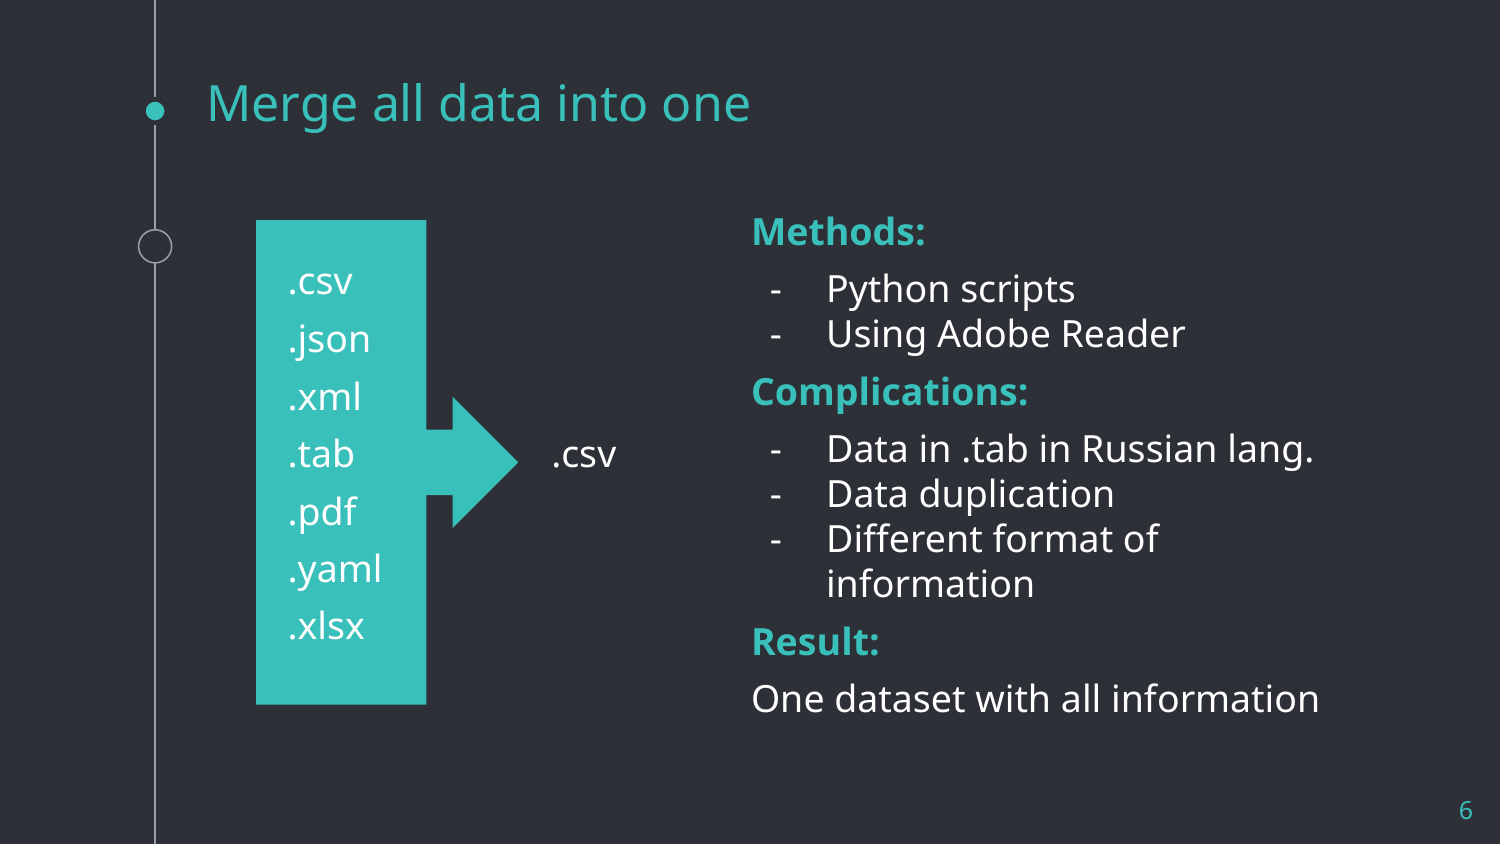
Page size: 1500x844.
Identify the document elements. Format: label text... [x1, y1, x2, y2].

list .csv [536, 402, 708, 503]
list Methods: Python scripts Using Adobe Reader Complications: Data in .tab in Russian lang. Data duplication Different format of information Result: One dataset with all information [736, 192, 1357, 804]
list .csv .json .xml .tab .pdf .yaml .xlsx [272, 220, 445, 685]
text_box [256, 220, 427, 705]
slide_number ‹#› [1398, 779, 1489, 832]
title Merge all data into one [191, 90, 1317, 147]
text_box [445, 396, 519, 528]
